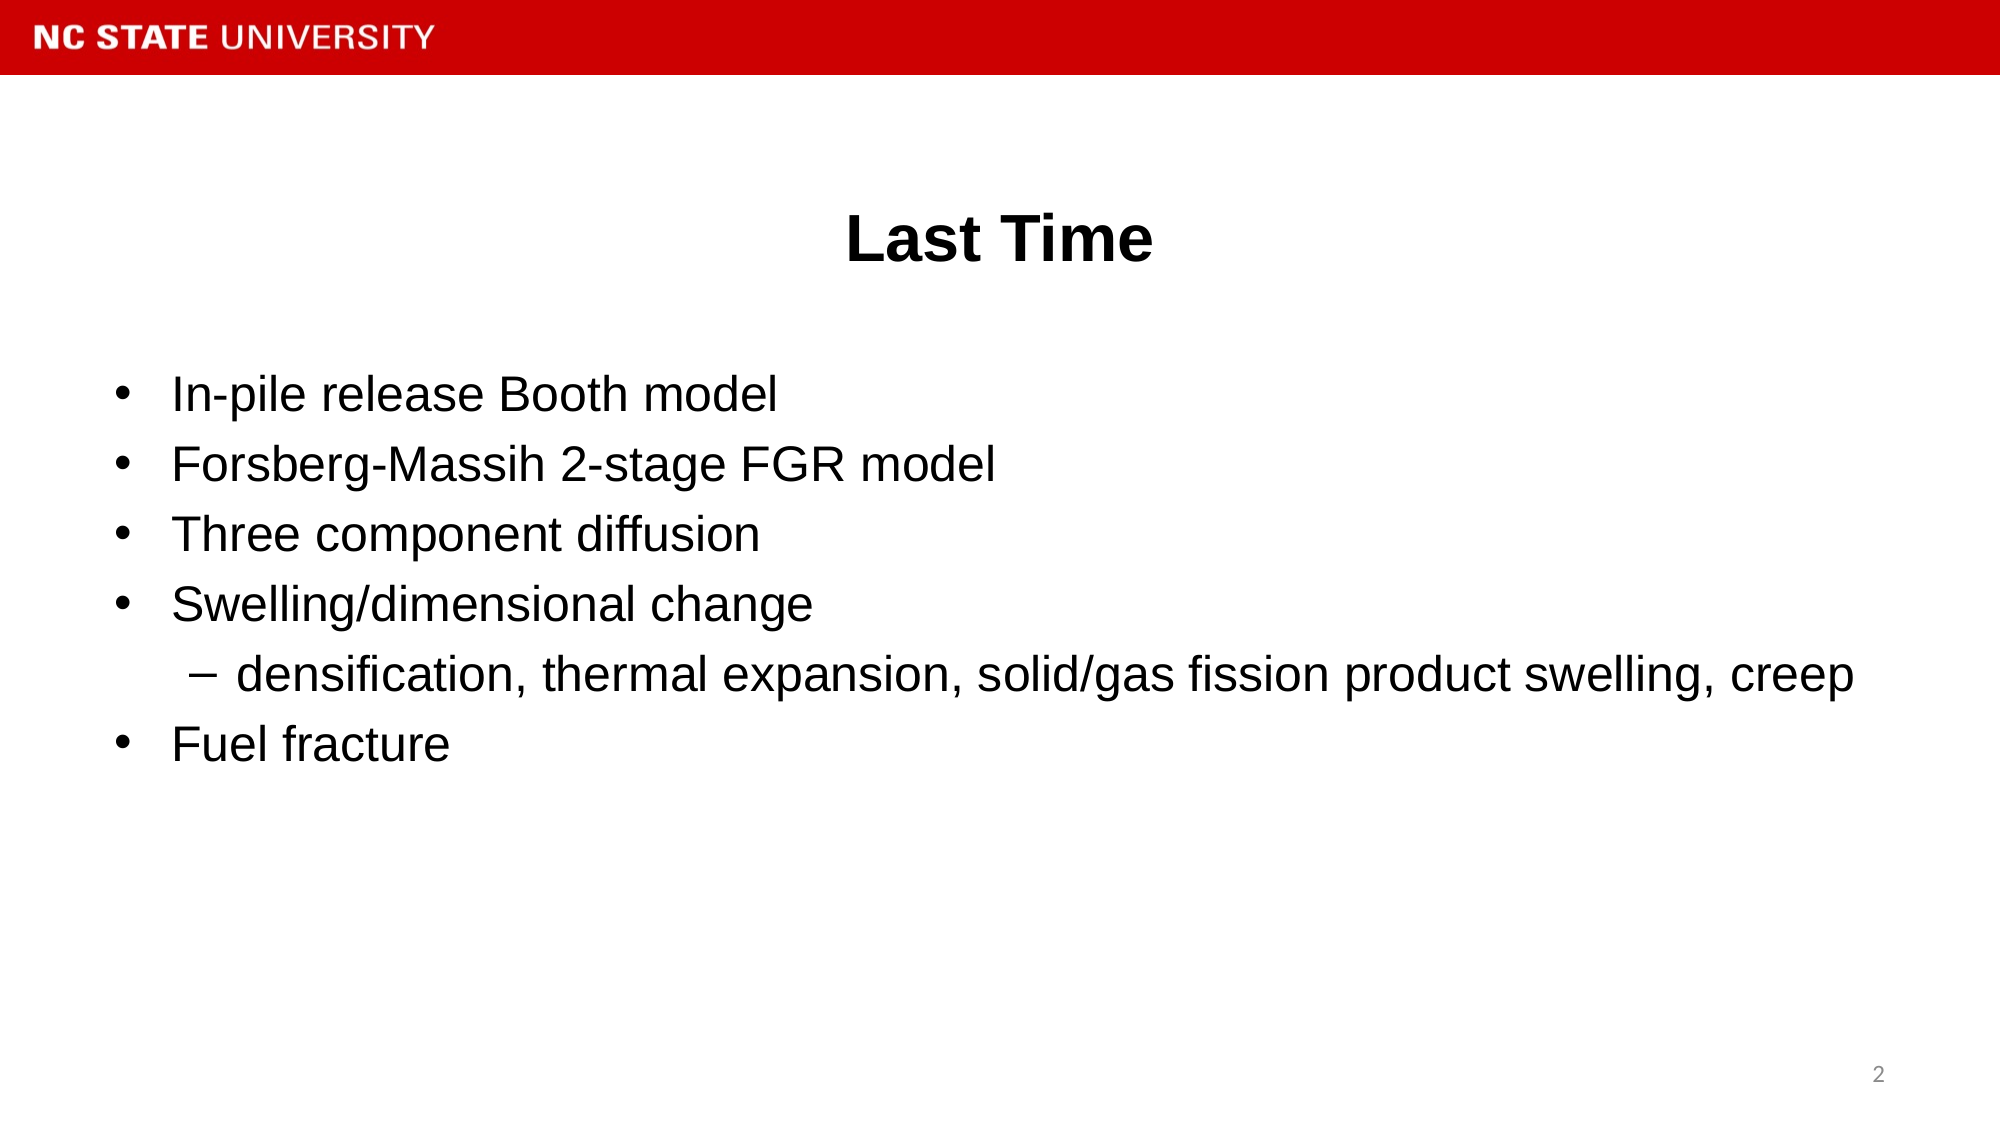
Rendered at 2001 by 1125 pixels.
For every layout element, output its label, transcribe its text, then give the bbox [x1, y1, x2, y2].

list In-pile release Booth model Forsberg-Massih 2-stage FGR model Three component diffusion Swelling/dimensional change densification, thermal expansion, solid/gas fission product swelling, creep Fuel fracture [99, 354, 1900, 1005]
picture [0, 0, 2000, 75]
slide_number 2 [1433, 1042, 1900, 1103]
title Last Time [99, 147, 1900, 323]
